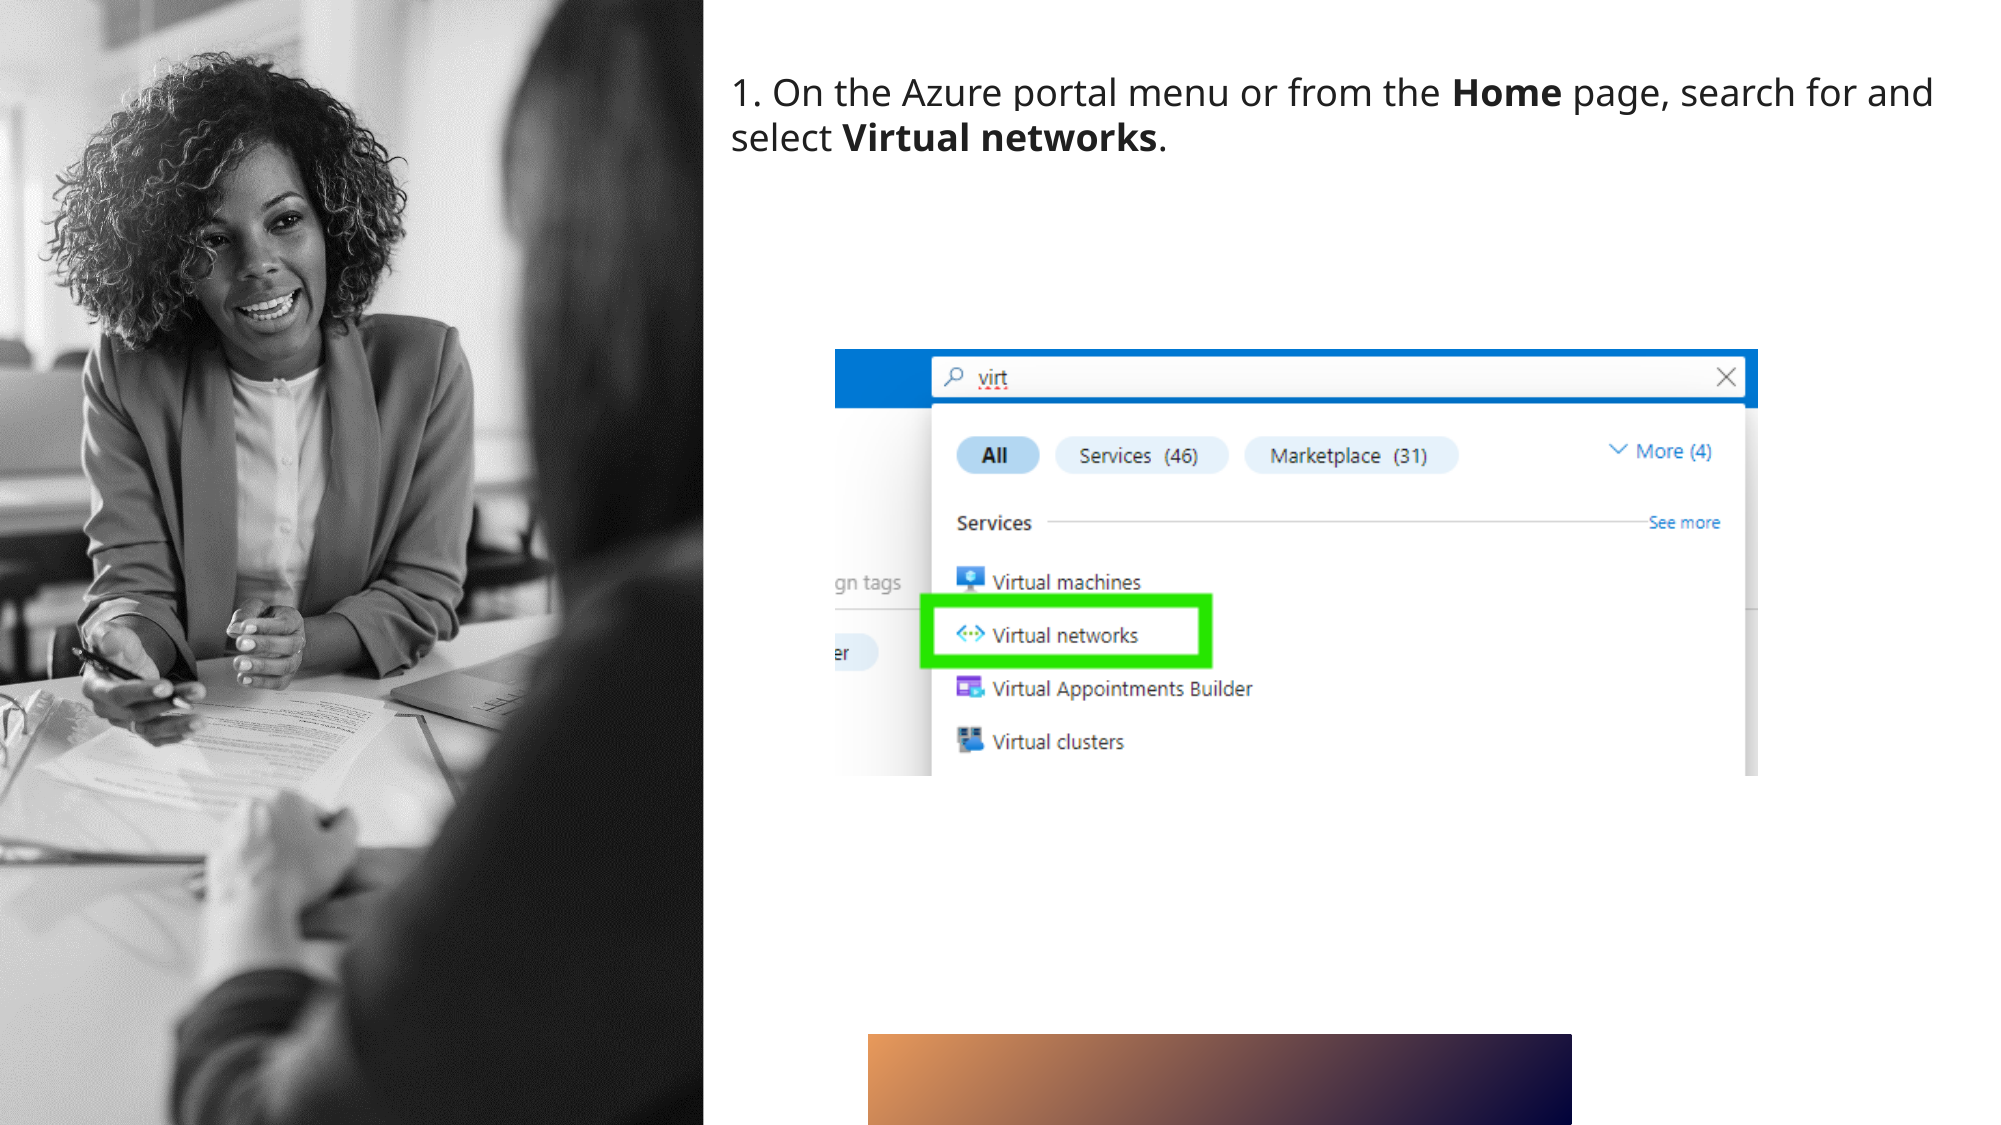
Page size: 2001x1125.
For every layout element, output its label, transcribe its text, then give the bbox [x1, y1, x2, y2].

text_box 1. On the Azure portal menu or from the Home page, search for and select Virtual networks. [716, 61, 1977, 167]
picture [835, 348, 1759, 777]
picture [0, 0, 704, 1125]
